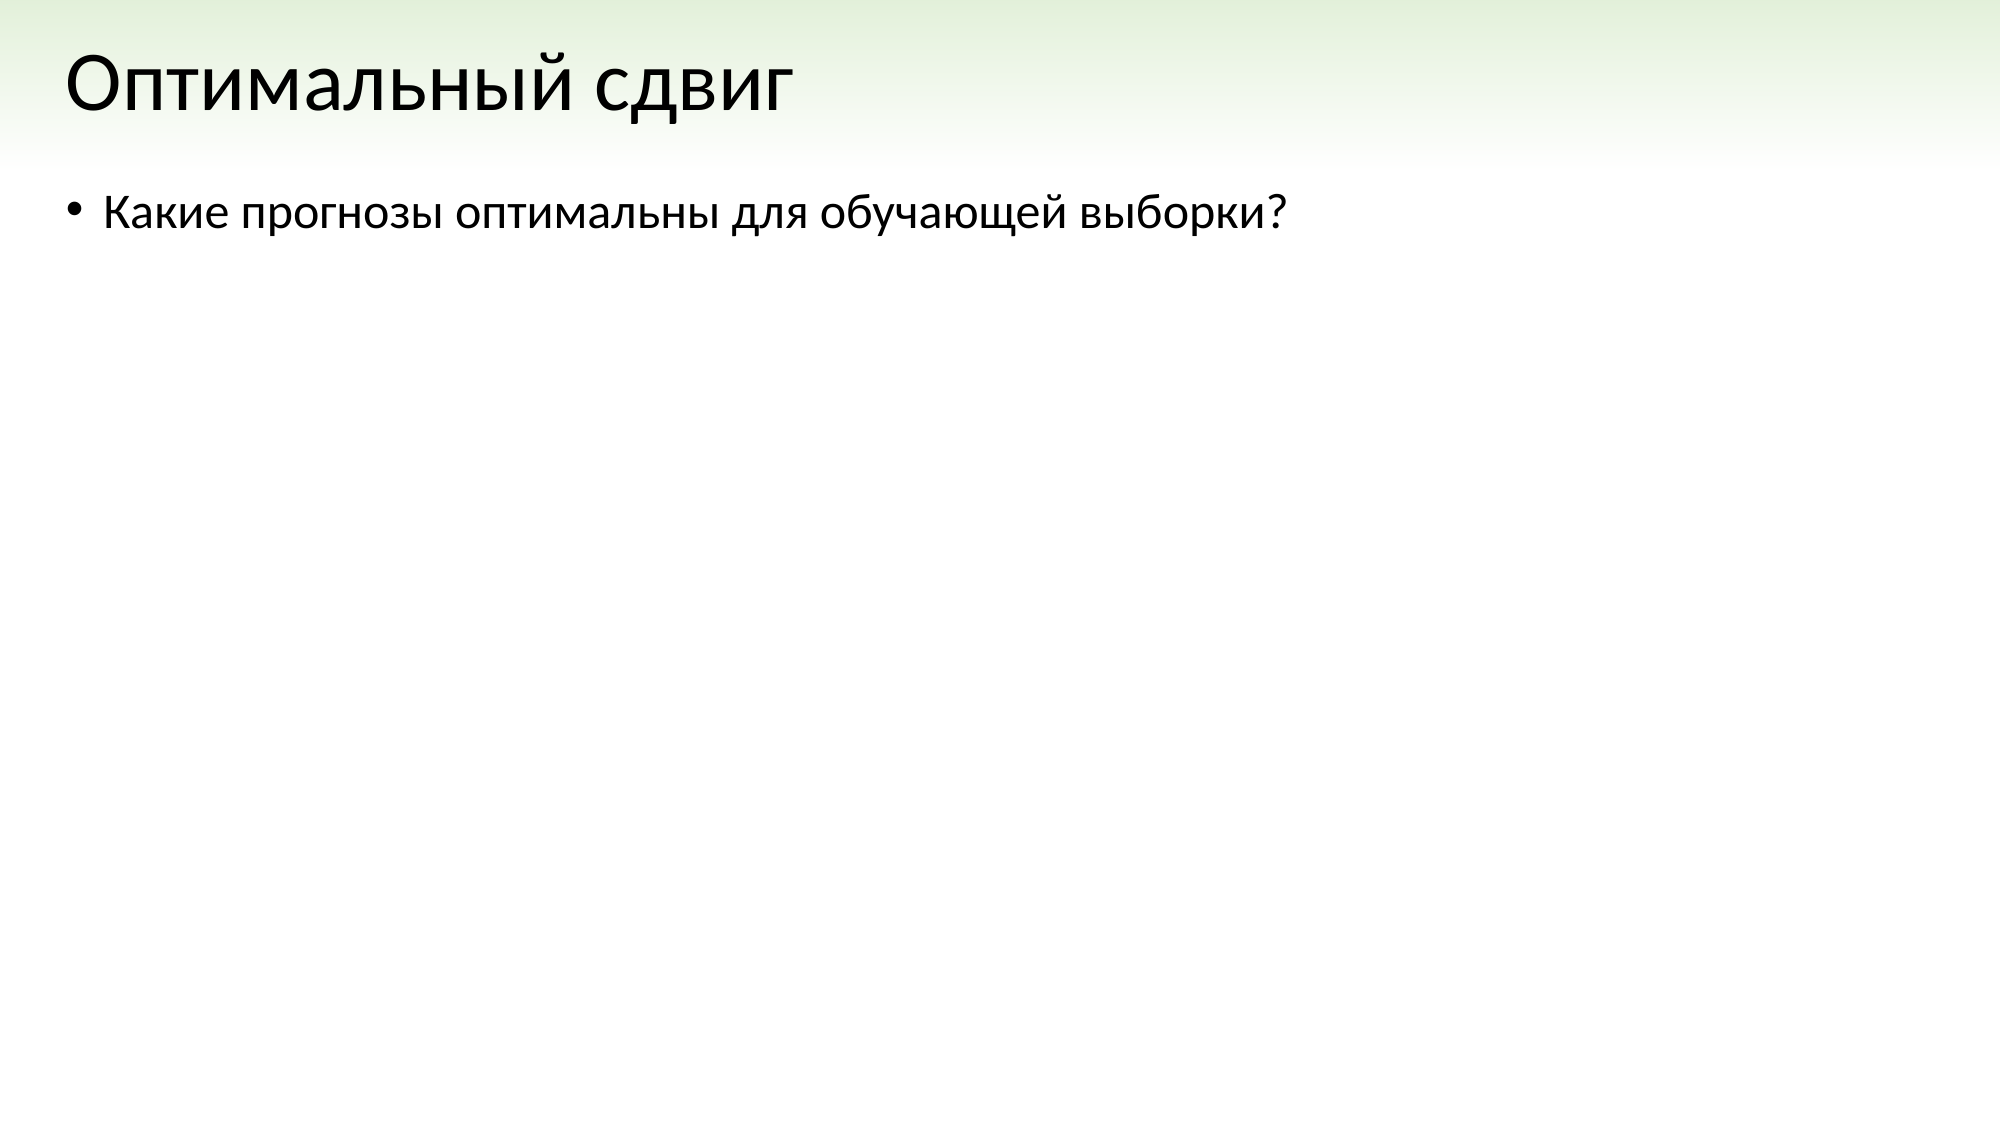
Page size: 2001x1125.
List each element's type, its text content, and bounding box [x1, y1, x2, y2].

title Оптимальный сдвиг [50, 28, 1943, 137]
